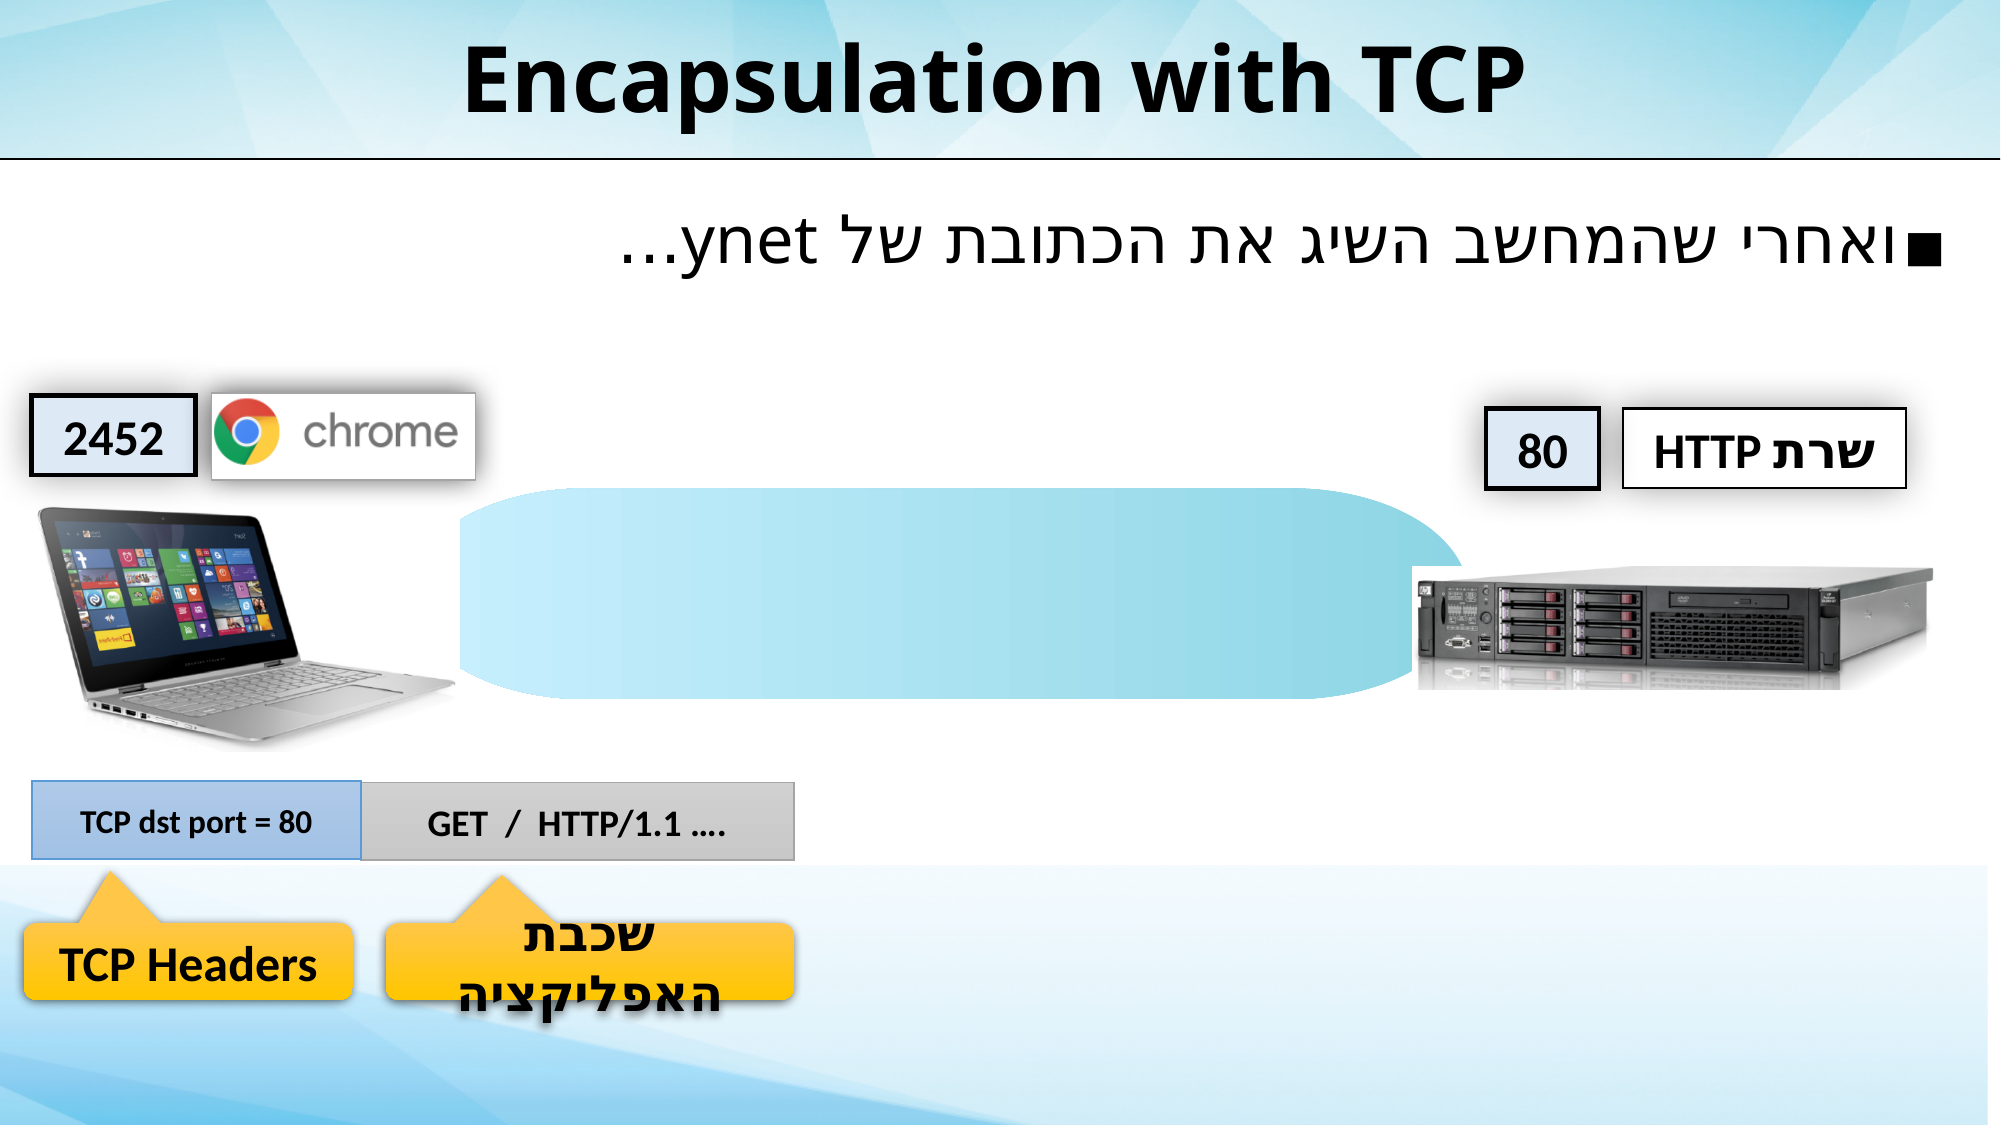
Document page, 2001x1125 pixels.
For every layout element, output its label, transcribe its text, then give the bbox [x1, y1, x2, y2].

list ואחרי שהמחשב השיג את הכתובת של ynet... [41, 189, 1964, 1103]
picture [1412, 566, 1942, 691]
picture [31, 488, 461, 752]
picture [0, 865, 1988, 1125]
text_box שכבת האפליקציה [385, 874, 794, 1001]
text_box [465, 488, 1462, 700]
text_box 80 [1486, 408, 1599, 489]
text_box 2452 [31, 395, 191, 476]
text_box שרת HTTP [1622, 408, 1906, 489]
picture [212, 393, 476, 480]
text_box GET / HTTP/1.1 …. [360, 782, 794, 861]
text_box TCP Headers [23, 870, 353, 1000]
title Encapsulation with TCP [0, 6, 1989, 160]
picture [0, 0, 2001, 158]
text_box TCP dst port = 80 [31, 781, 361, 859]
